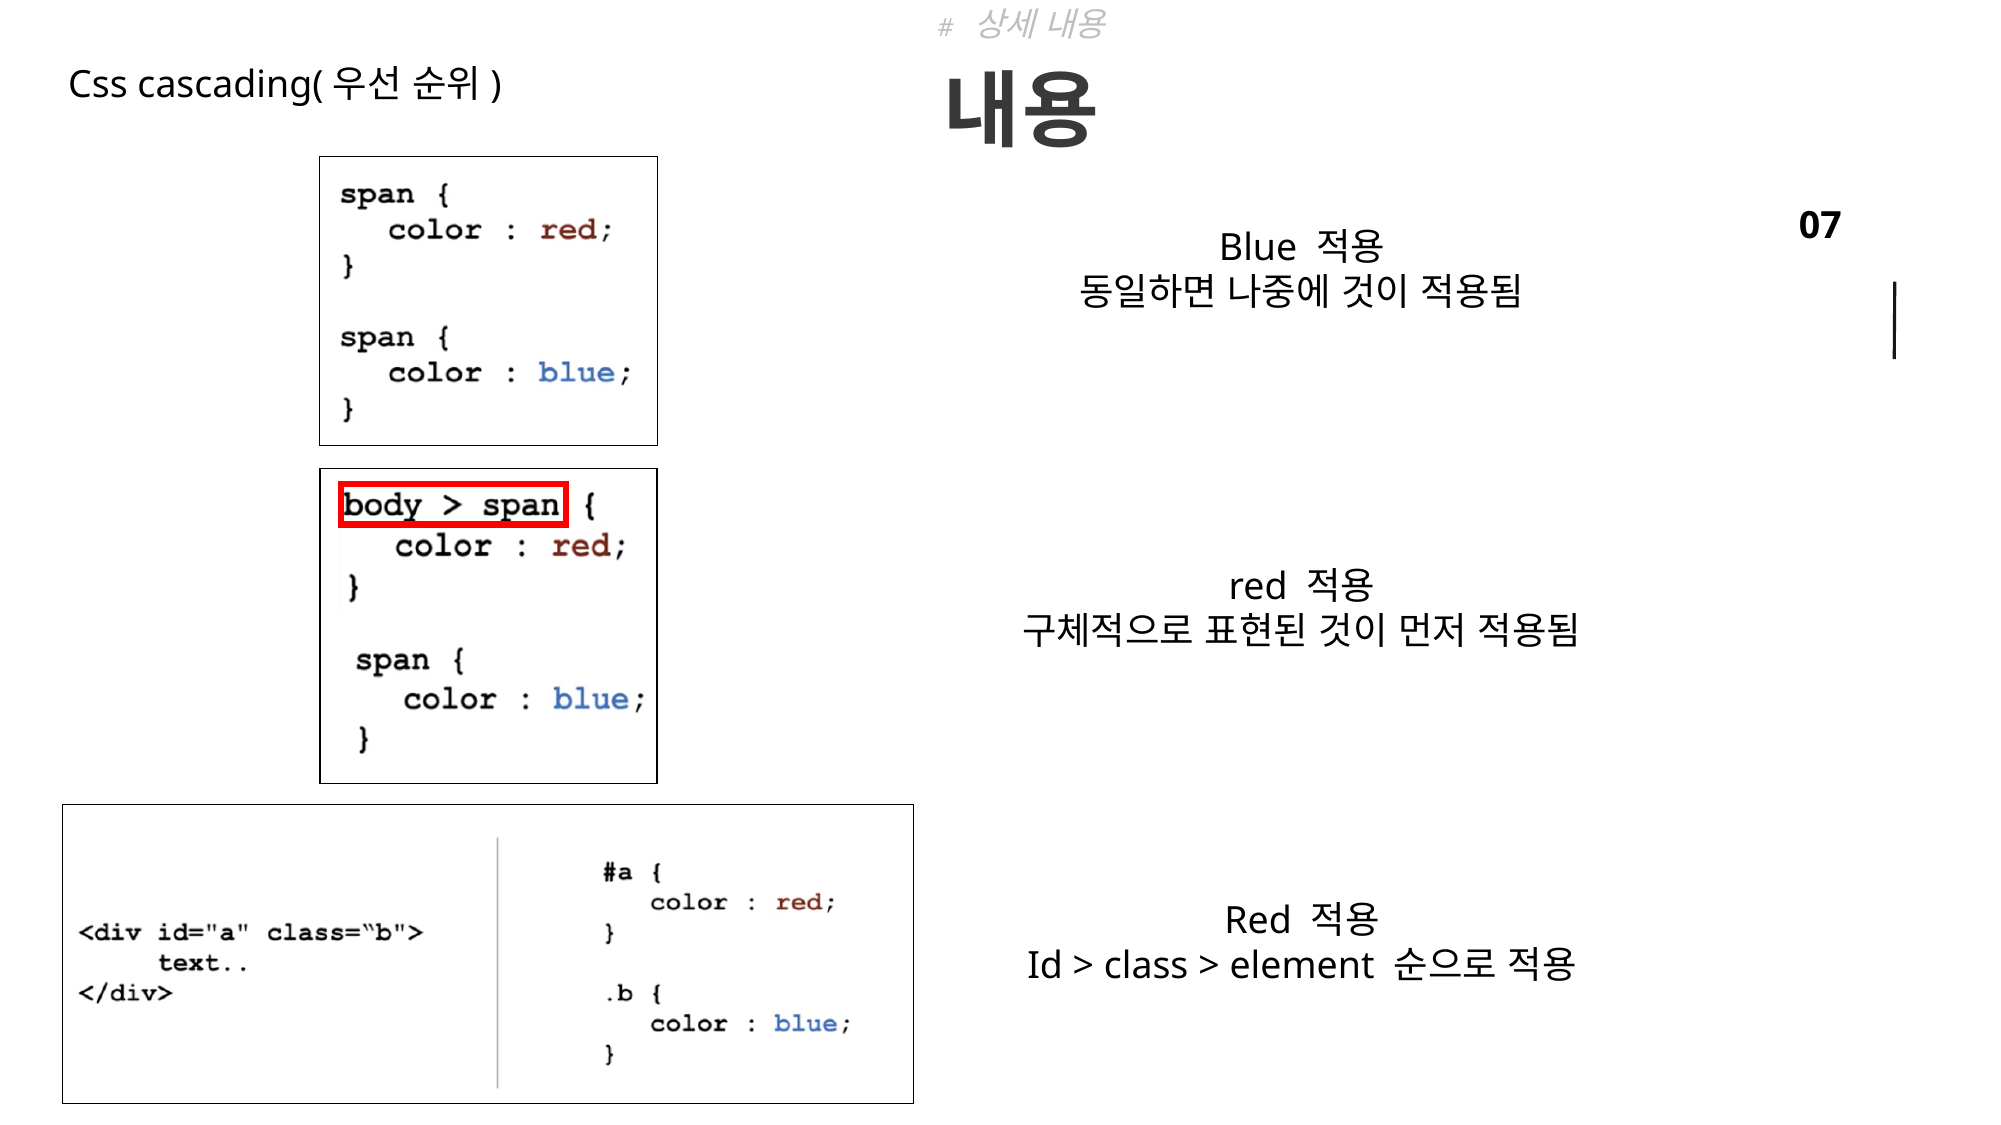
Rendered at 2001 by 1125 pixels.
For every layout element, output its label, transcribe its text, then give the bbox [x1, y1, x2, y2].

text_box Red 적용 Id > class > element 순으로 적용 [1012, 888, 1592, 994]
text_box # 상세 내용 [696, 0, 1346, 62]
text_box red 적용 구체적으로 표현된 것이 먼저 적용됨 [1007, 554, 1597, 660]
text_box Blue 적용 동일하면 나중에 것이 적용됨 [1011, 215, 1593, 321]
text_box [319, 468, 658, 784]
text_box 내용 [370, 61, 1672, 196]
picture [319, 156, 658, 446]
picture [62, 804, 914, 1104]
text_box Css cascading(우선 순위) [53, 53, 517, 113]
